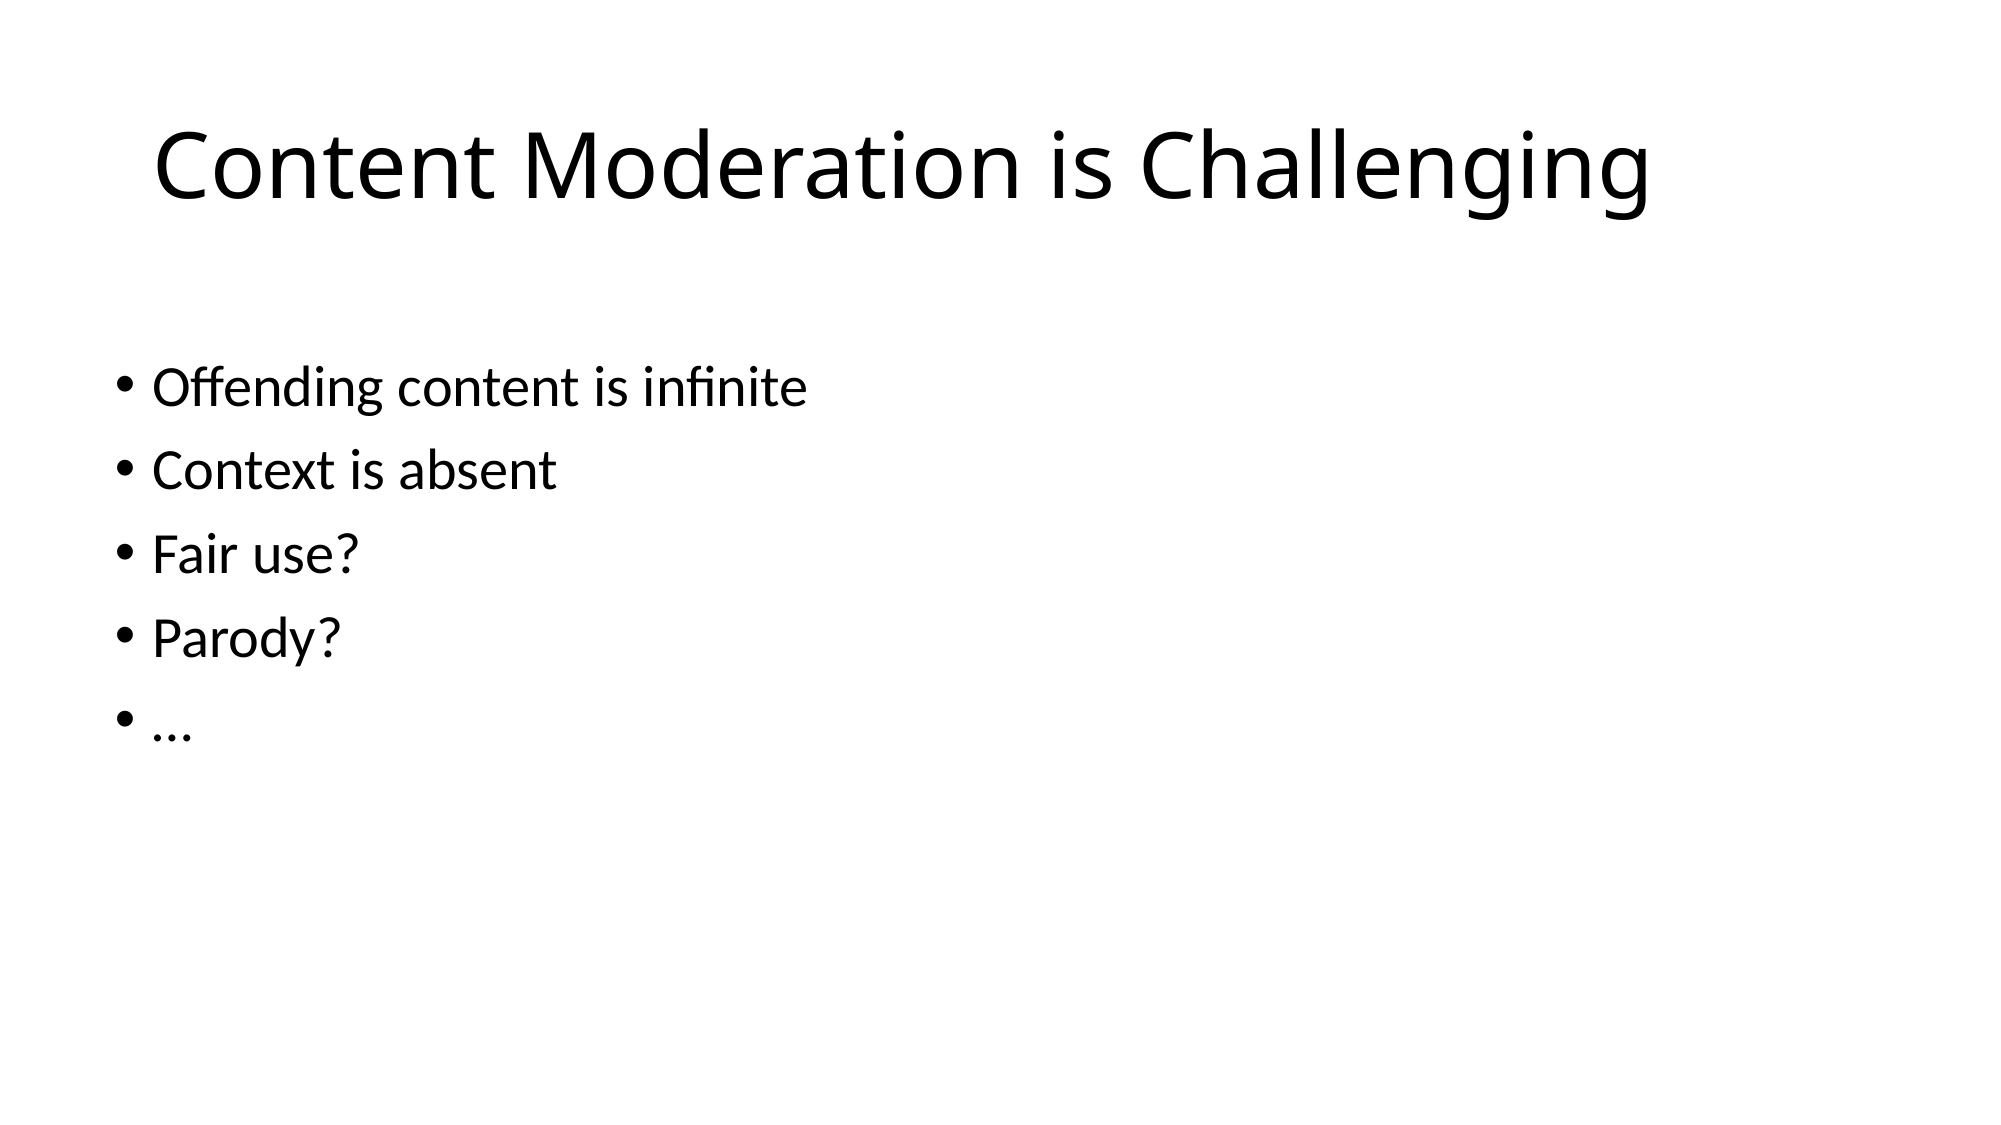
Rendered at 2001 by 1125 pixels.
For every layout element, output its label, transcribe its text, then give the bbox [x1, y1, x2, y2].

list Offending content is infinite Context is absent Fair use? Parody? … [99, 348, 1900, 809]
title Content Moderation is Challenging [137, 59, 1863, 278]
